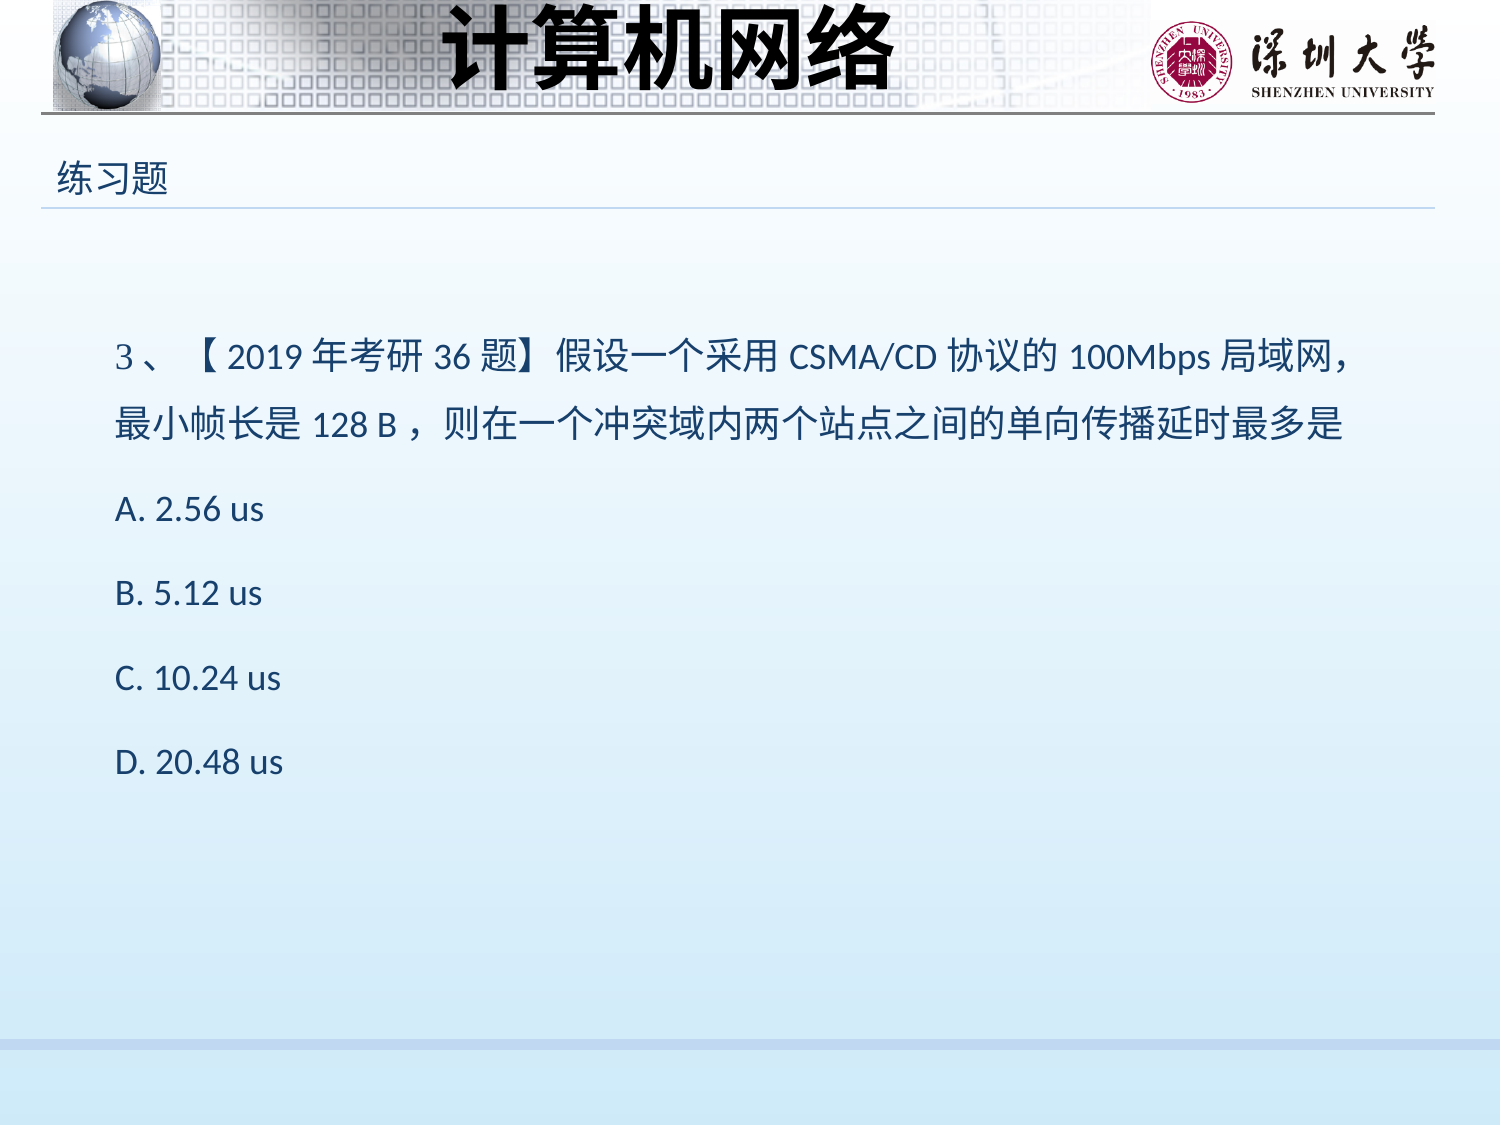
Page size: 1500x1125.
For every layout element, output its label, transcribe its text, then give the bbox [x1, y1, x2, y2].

text_box 3、【2019年考研36题】假设一个采用CSMA/CD协议的100Mbps局域网，最小帧长是128 B，则在一个冲突域内两个站点之间的单向传播延时最多是 A. 2.56 us B. 5.12 us C. 10.24 us D. 20.48 us [100, 302, 1400, 789]
text_box 练习题 [42, 125, 185, 208]
picture [53, 0, 1436, 111]
